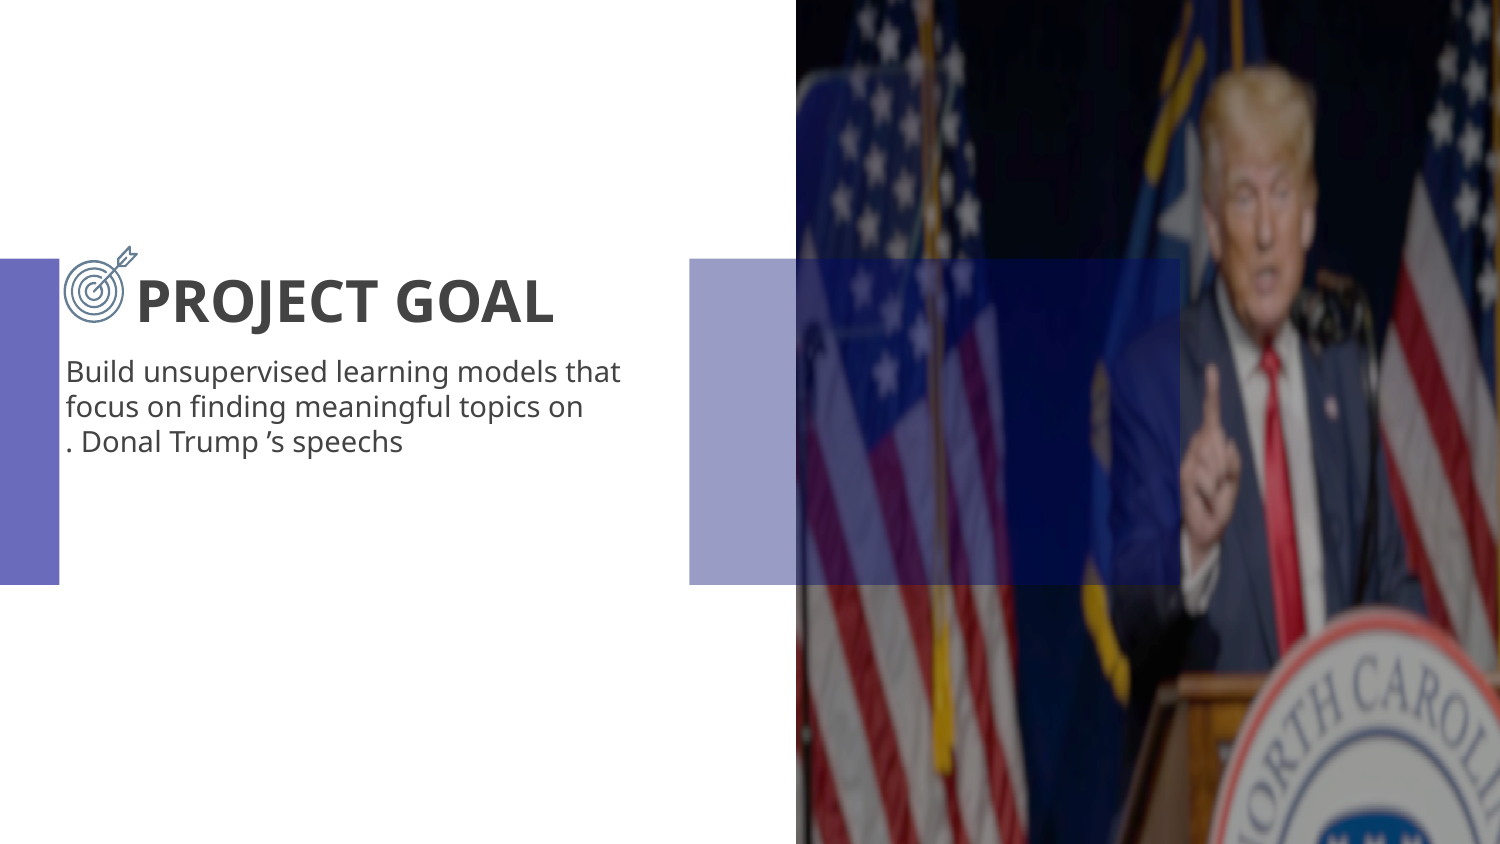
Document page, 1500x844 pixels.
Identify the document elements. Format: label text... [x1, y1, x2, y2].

picture [796, 0, 1500, 844]
text_box [63, 245, 138, 323]
text_box [0, 258, 60, 585]
title PROJECT GOAL [11, 225, 586, 373]
text_box [689, 258, 791, 585]
subtitle Build unsupervised learning models that focus on finding meaningful topics on Donal Trump ’s speechs . [60, 338, 689, 531]
